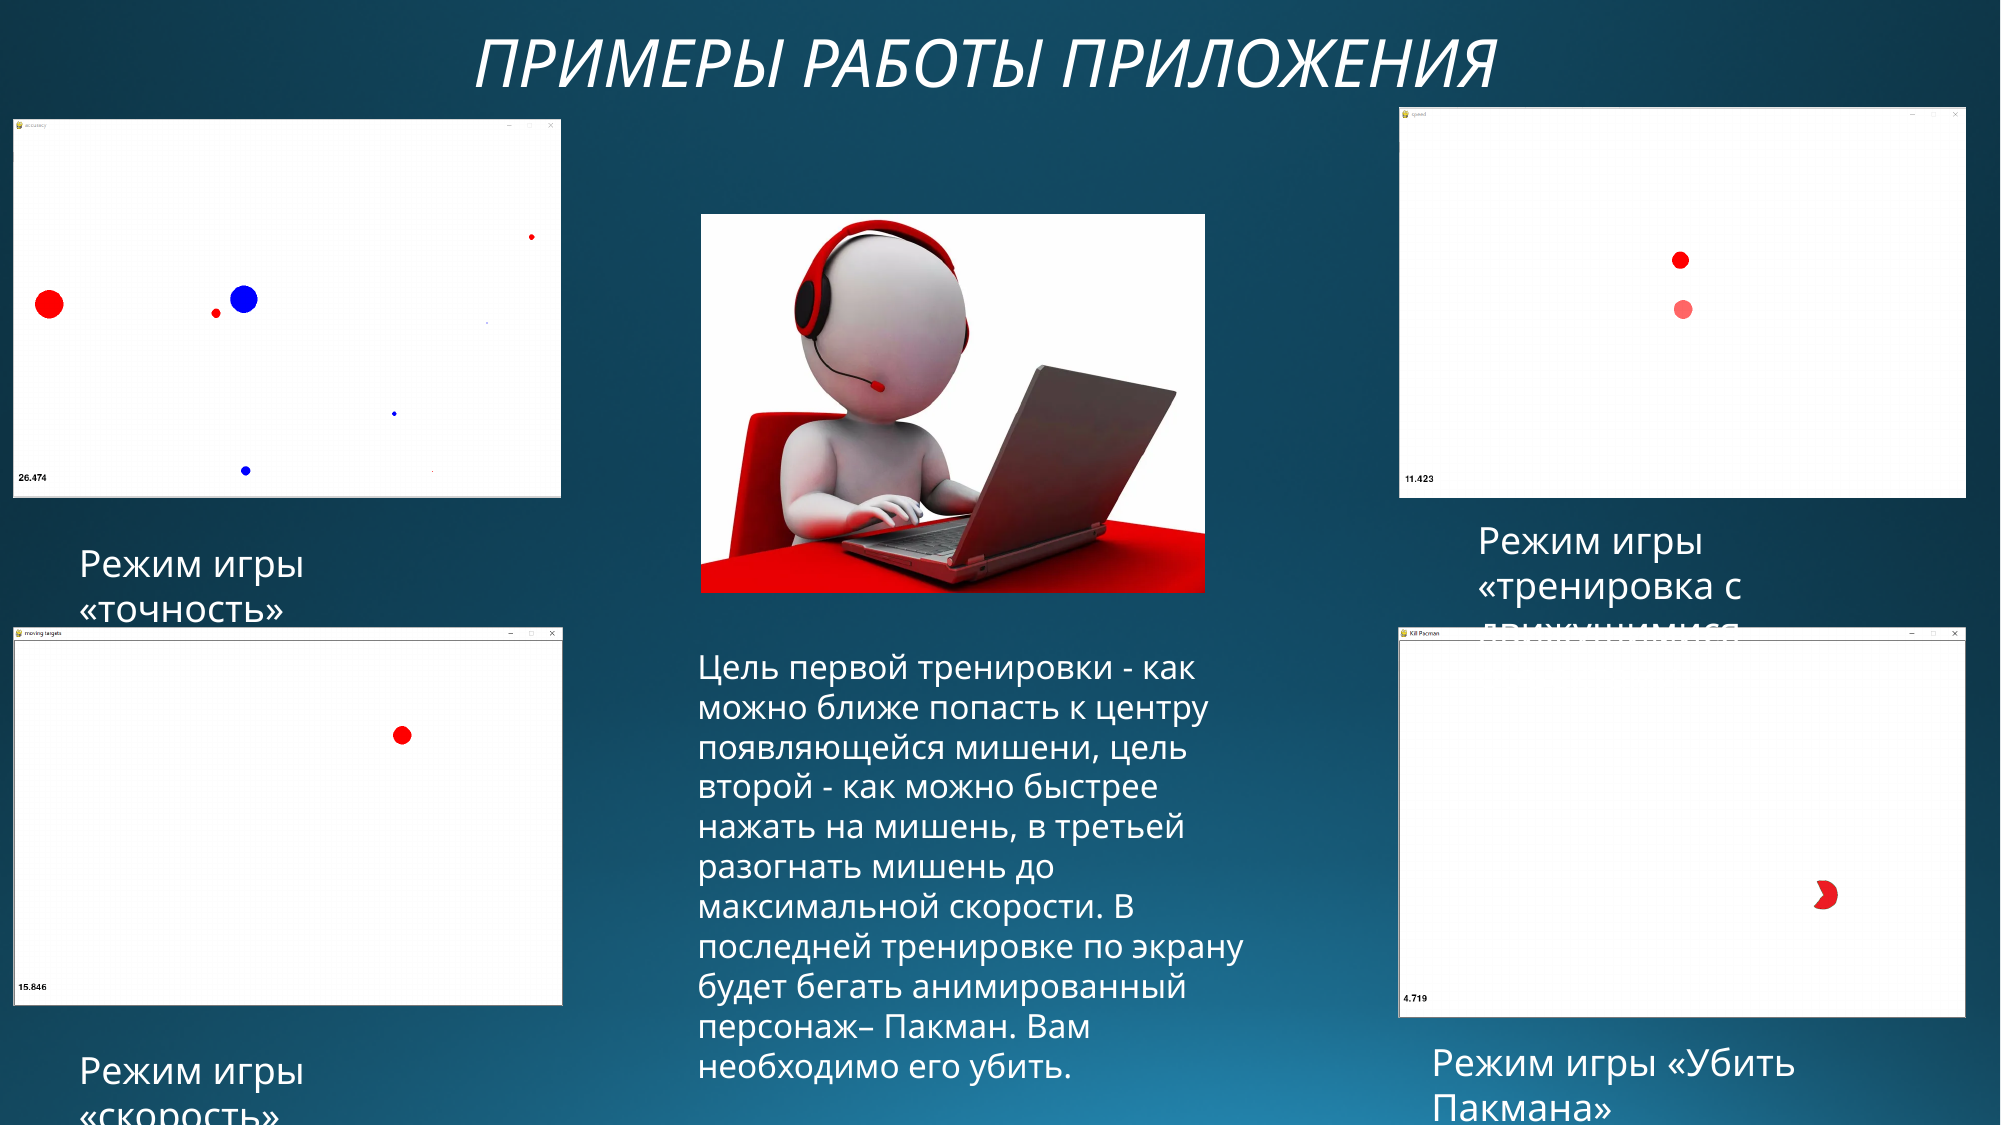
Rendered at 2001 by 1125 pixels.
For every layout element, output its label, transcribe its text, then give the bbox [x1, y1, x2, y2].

text_box Режим игры «тренировка с движущимися объектами» [1462, 509, 1936, 627]
picture [0, 0, 2001, 1125]
text_box Цель первой тренировки - как можно ближе попасть к центру появляющейся мишени, цель второй - как можно быстрее нажать на мишень, в третьей разогнать мишень до максимальной скорости. В последней тренировке по экрану будет бегать анимированный персонаж– Пакман. Вам необходимо его убить. [682, 638, 1279, 1093]
text_box Режим игры «точность» [64, 532, 510, 627]
text_box Режим игры «скорость» [64, 1039, 487, 1125]
text_box Режим игры «Убить Пакмана» [1416, 1031, 1948, 1125]
text_box ПРИМЕРЫ РАБОТЫ ПРИЛОЖЕНИЯ [458, 13, 1518, 109]
